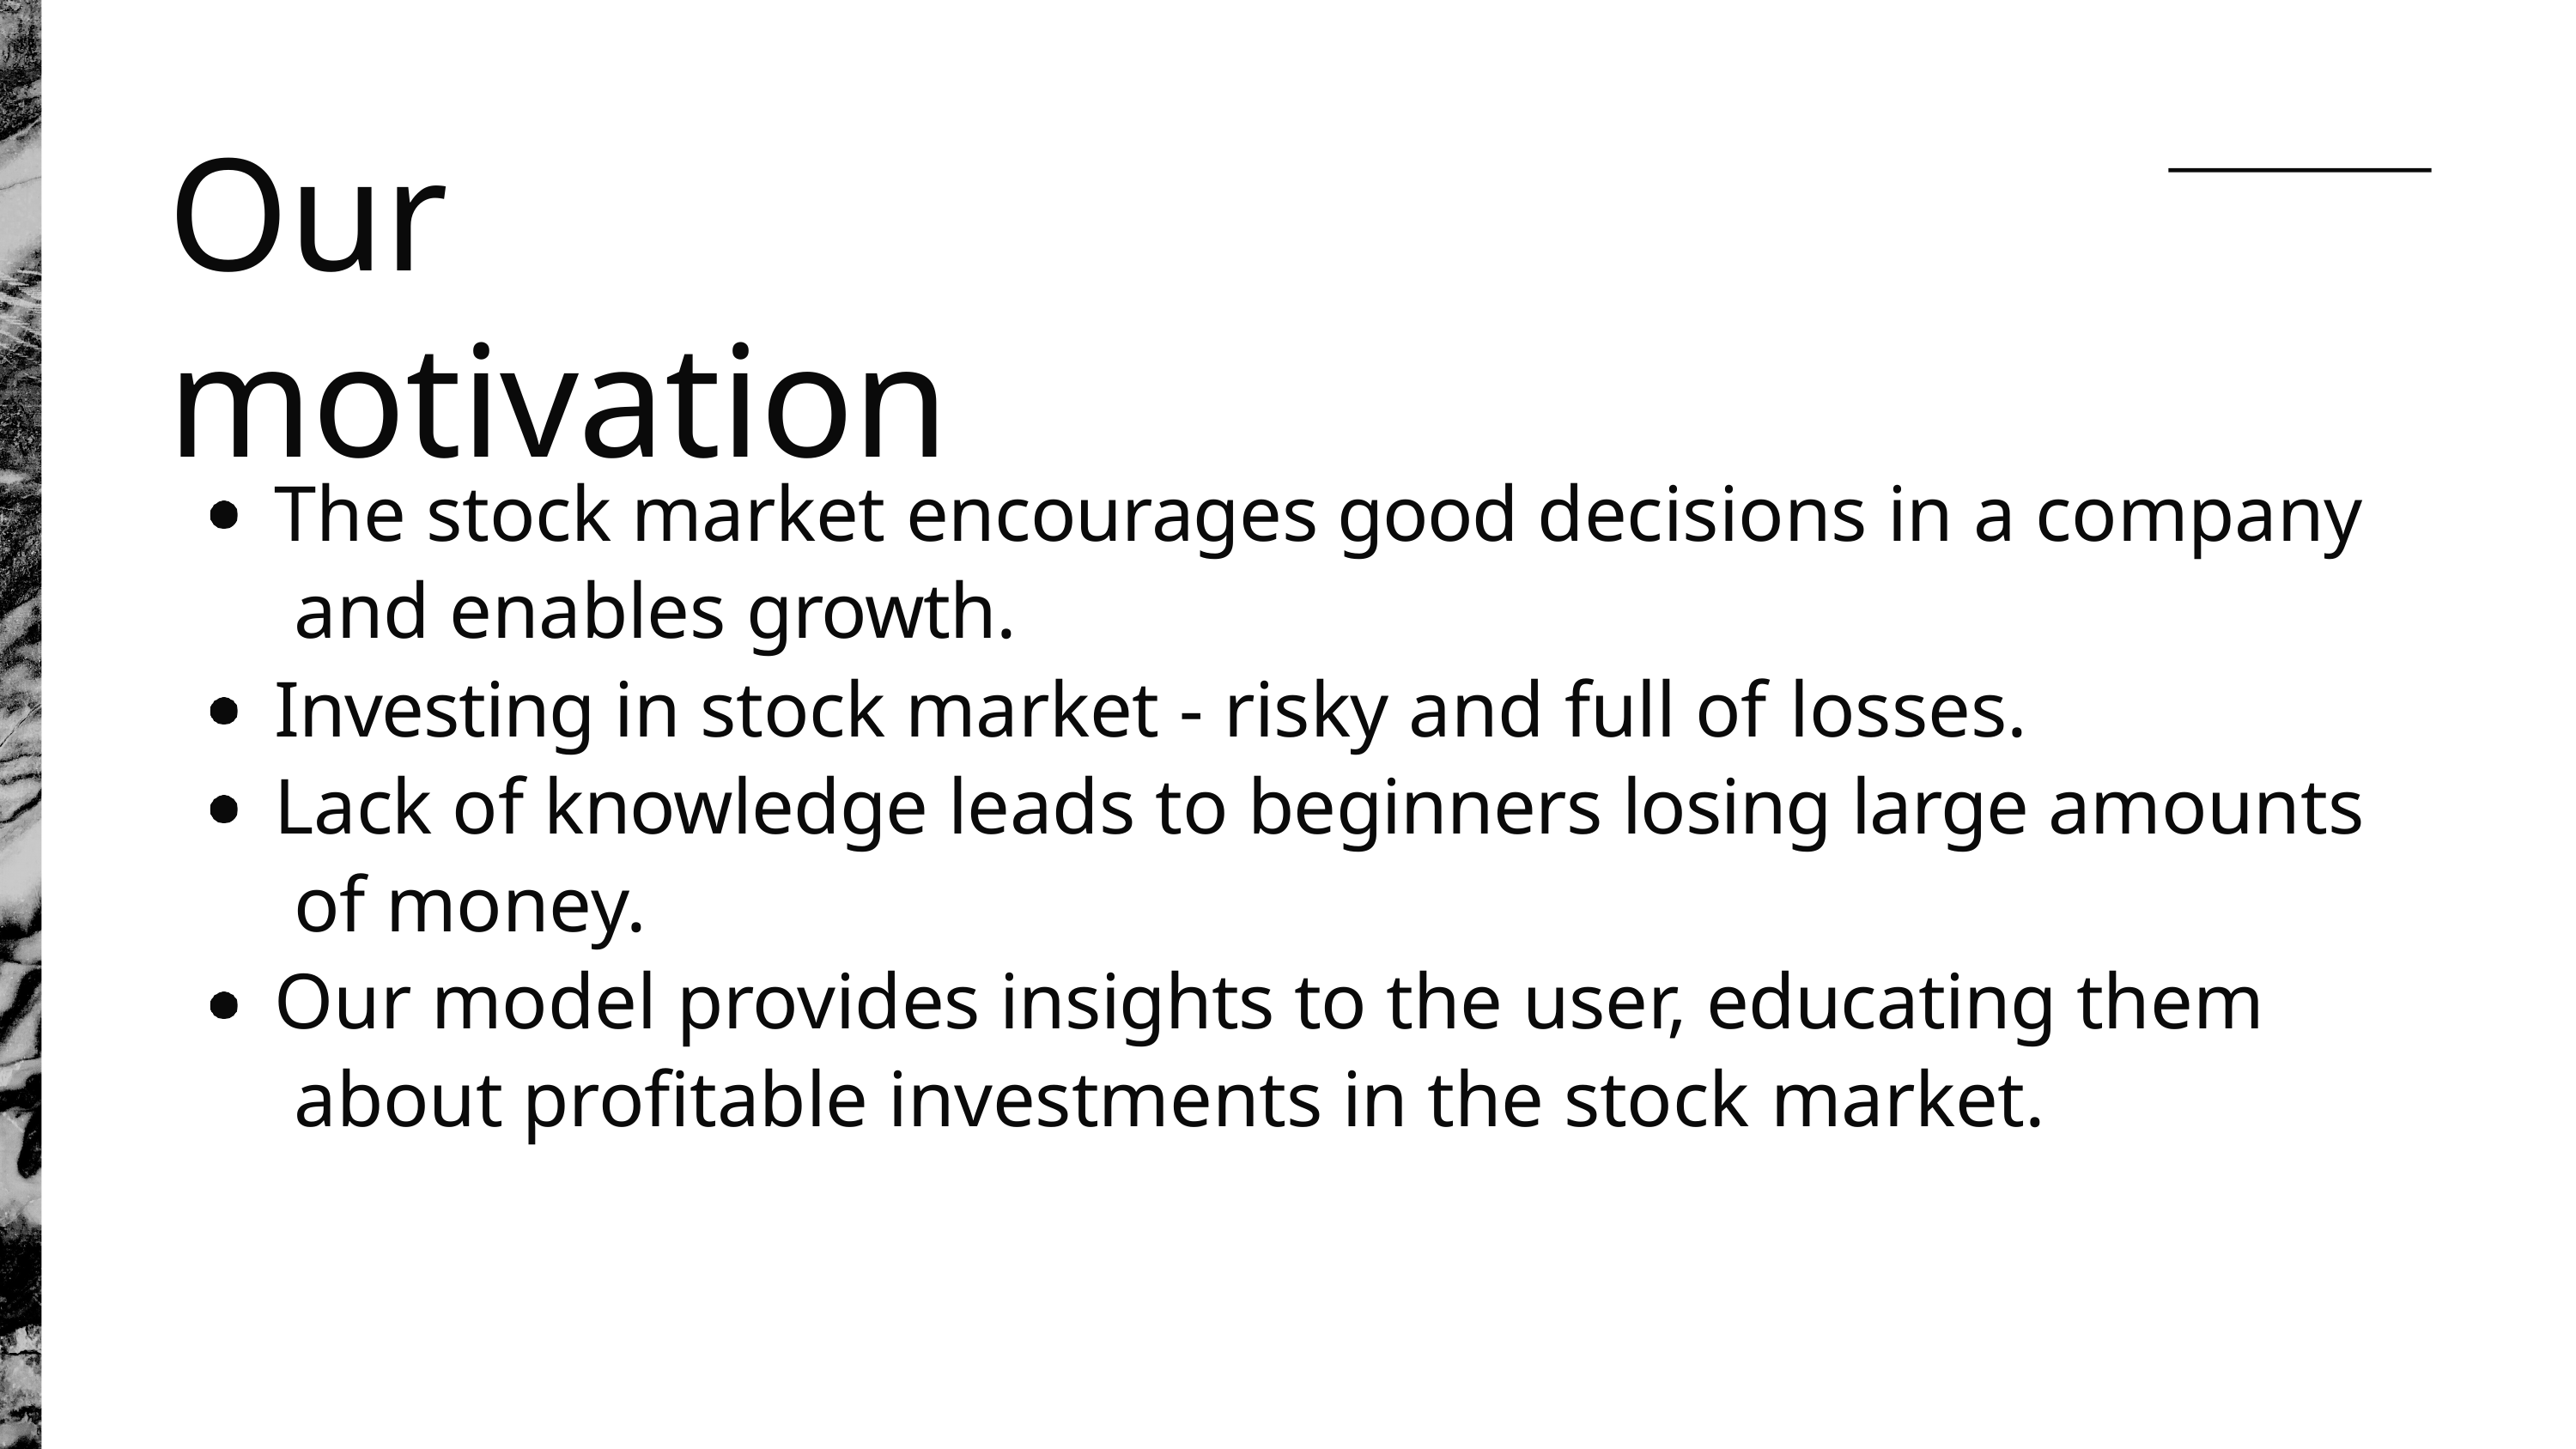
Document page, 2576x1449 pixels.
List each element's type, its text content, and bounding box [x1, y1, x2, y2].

text_box [0, 0, 42, 1449]
text_box [210, 991, 238, 1019]
text_box The stock market encourages good decisions in a company and enables growth. Investing in stock market - risky and full of losses. Lack of knowledge leads to beginners losing large amounts of money. Our model provides insights to the user, educating them about profitable investments in the stock market. [272, 457, 2372, 1143]
text_box [2168, 167, 2432, 173]
text_box [210, 795, 238, 823]
text_box [210, 697, 238, 724]
title Our motivation [166, 113, 1272, 489]
text_box [210, 500, 238, 529]
